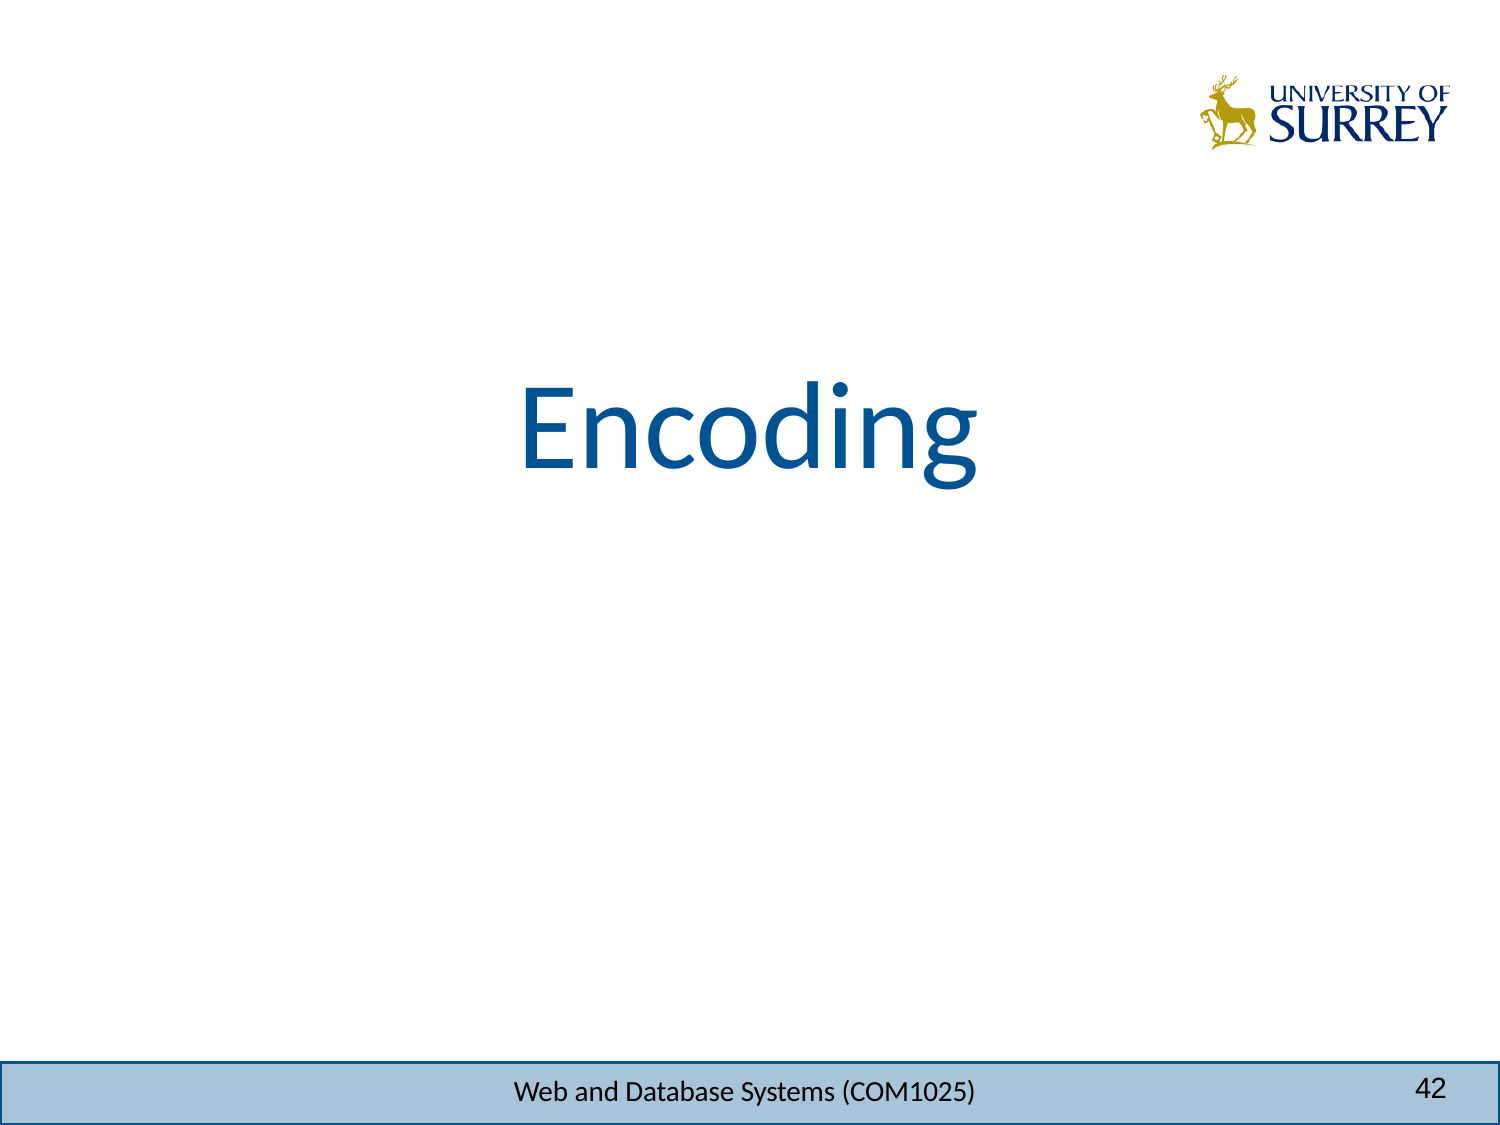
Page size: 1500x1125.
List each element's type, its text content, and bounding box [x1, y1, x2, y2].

title Encoding [515, 341, 985, 532]
picture [1200, 75, 1450, 150]
slide_number 42 [1408, 1069, 1456, 1125]
footer Web and Database Systems (COM1025) [511, 1077, 985, 1125]
